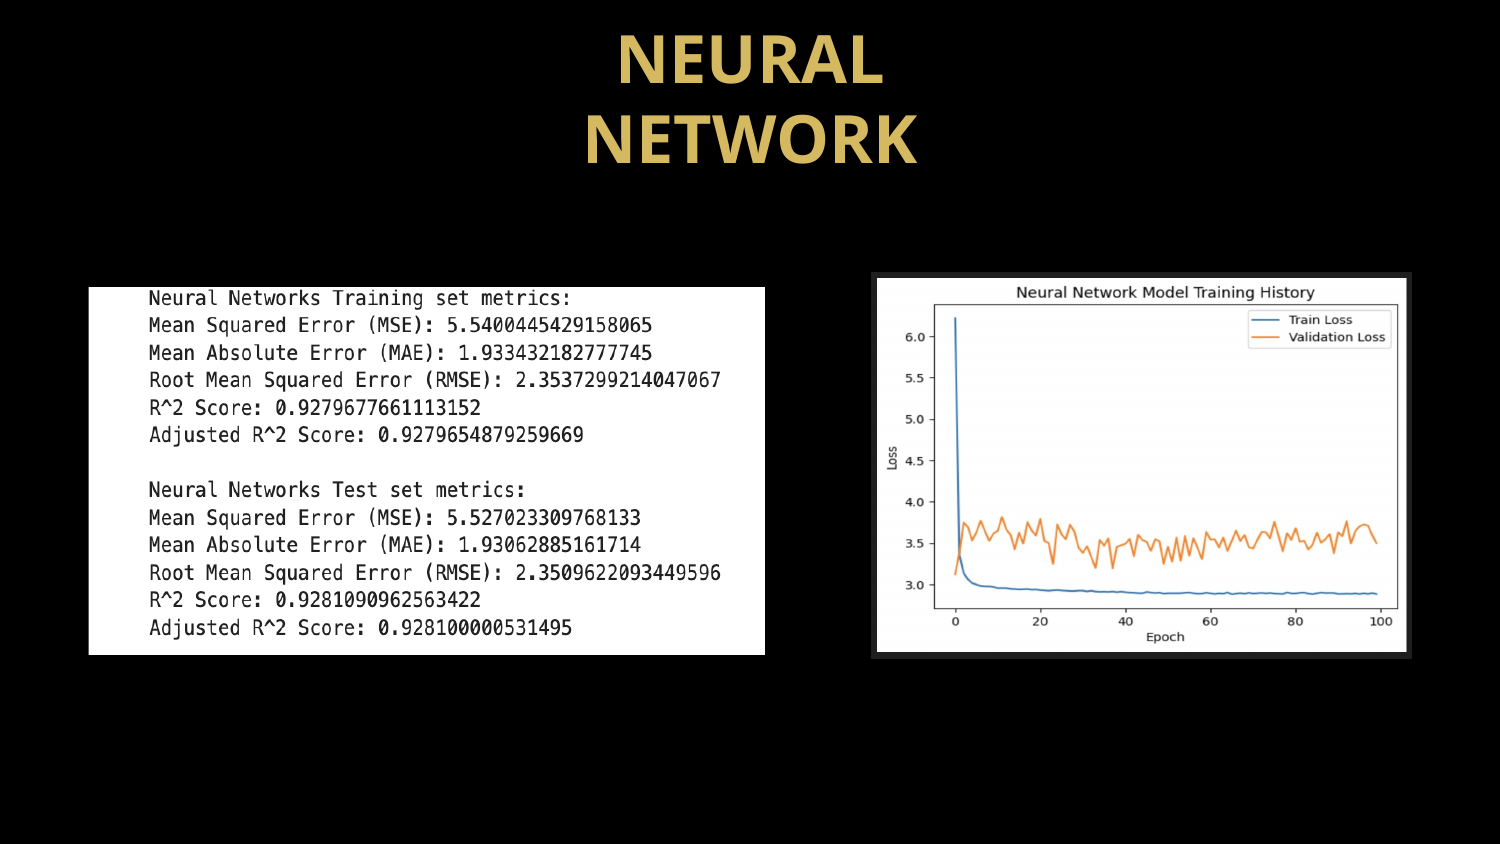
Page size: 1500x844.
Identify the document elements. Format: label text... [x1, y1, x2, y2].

picture [88, 287, 766, 655]
title NEURAL NETWORK [437, 108, 1063, 192]
picture [871, 272, 1412, 659]
